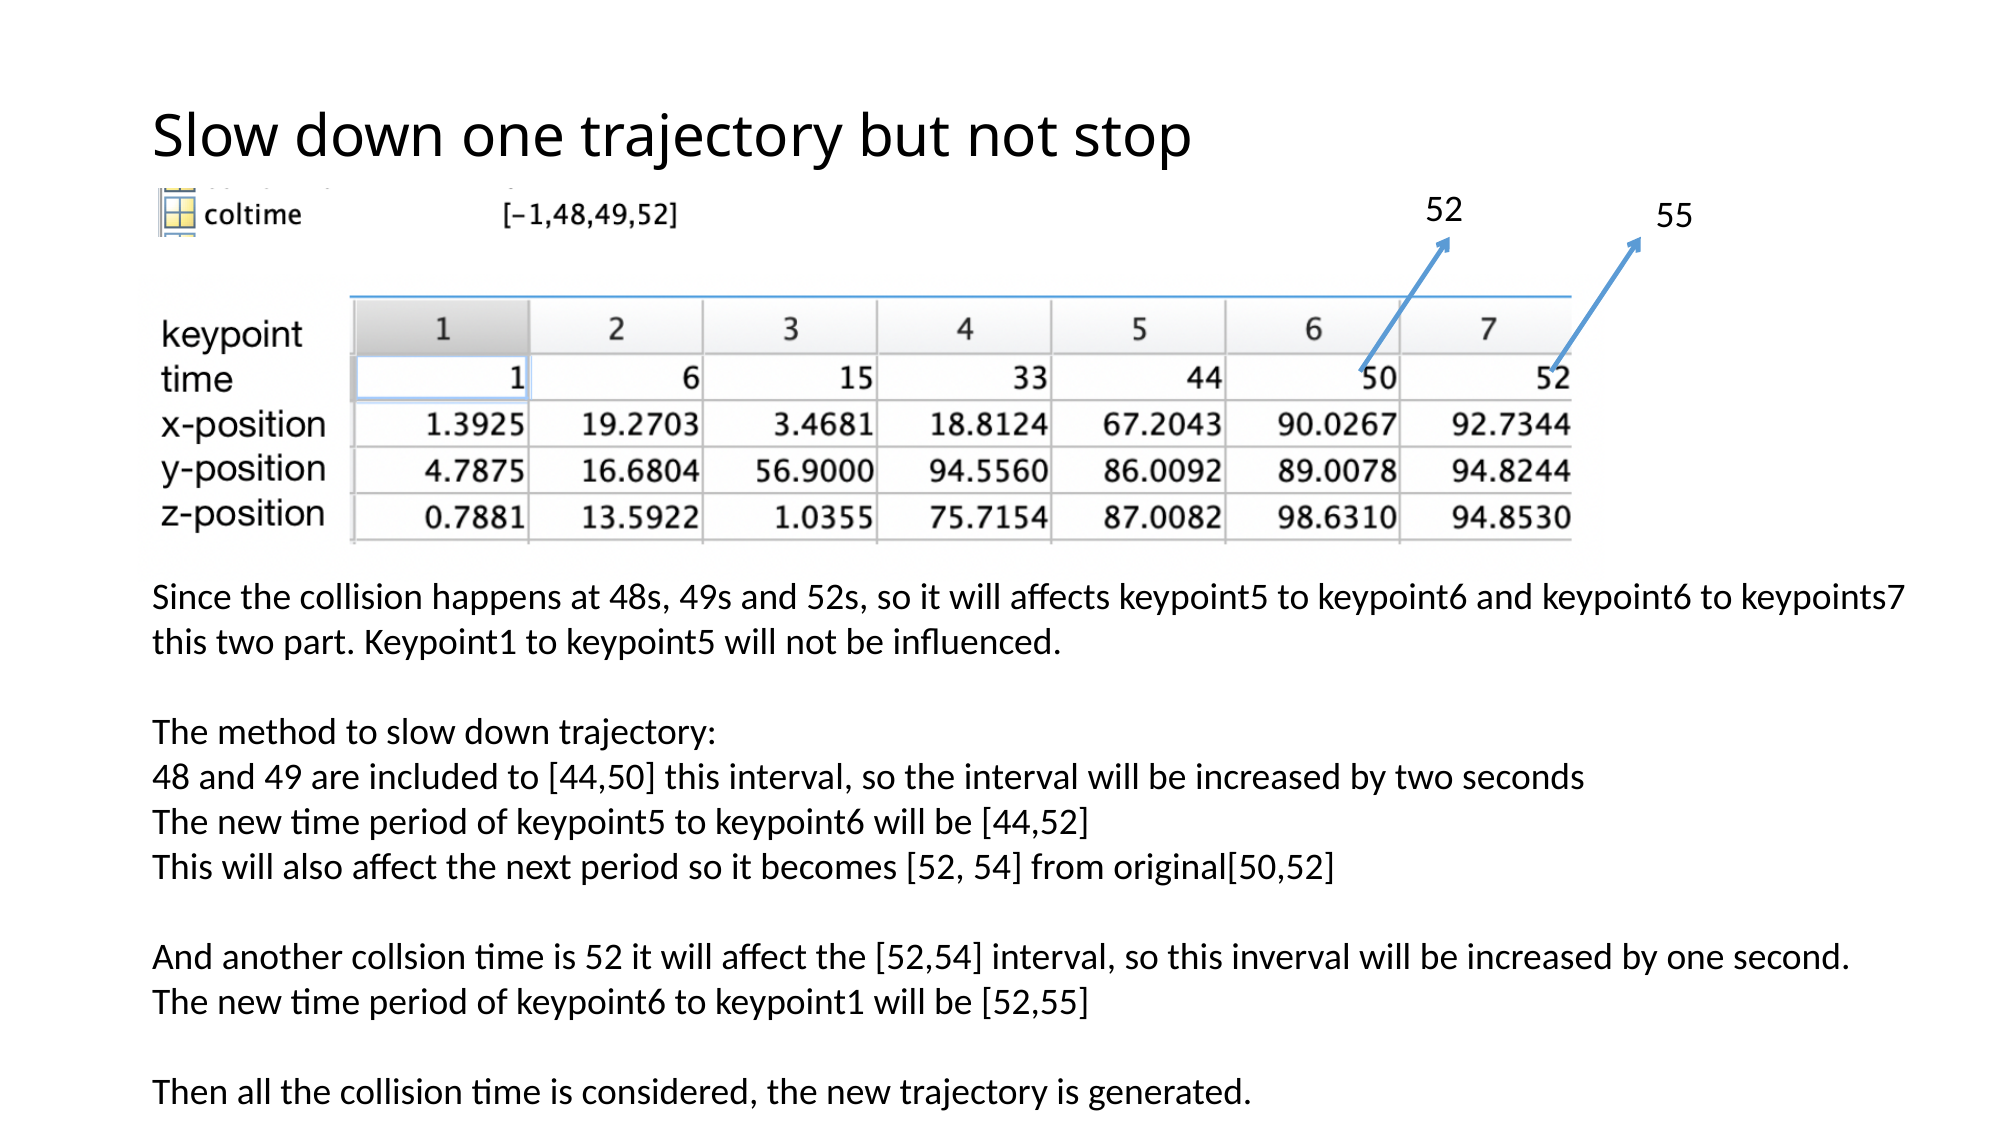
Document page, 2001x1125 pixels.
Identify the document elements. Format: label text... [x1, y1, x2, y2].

picture [137, 274, 1605, 582]
text_box 52 [1410, 176, 1534, 236]
text_box Since the collision happens at 48s, 49s and 52s, so it will affects keypoint5 to keypoint6 and keypoint6 to keypoints7 this two part. Keypoint1 to keypoint5 will not be influenced. The method to slow down trajectory: 48 and 49 are included to [44,50] this interval, so the interval will be increased by two seconds The new time period of keypoint5 to keypoint6 will be [44,52] This will also affect the next period so it becomes [52, 54] from original[50,52] And another collsion time is 52 it will affect the [52,54] interval, so this inverval will be increased by one second. The new time period of keypoint6 to keypoint1 will be [52,55] Then all the collision time is considered, the new trajectory is generated. [137, 564, 1925, 1120]
picture [158, 188, 687, 237]
title Slow down one trajectory but not stop [137, 59, 1863, 216]
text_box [1359, 236, 1450, 372]
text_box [1550, 236, 1641, 372]
text_box 55 [1640, 182, 1765, 243]
